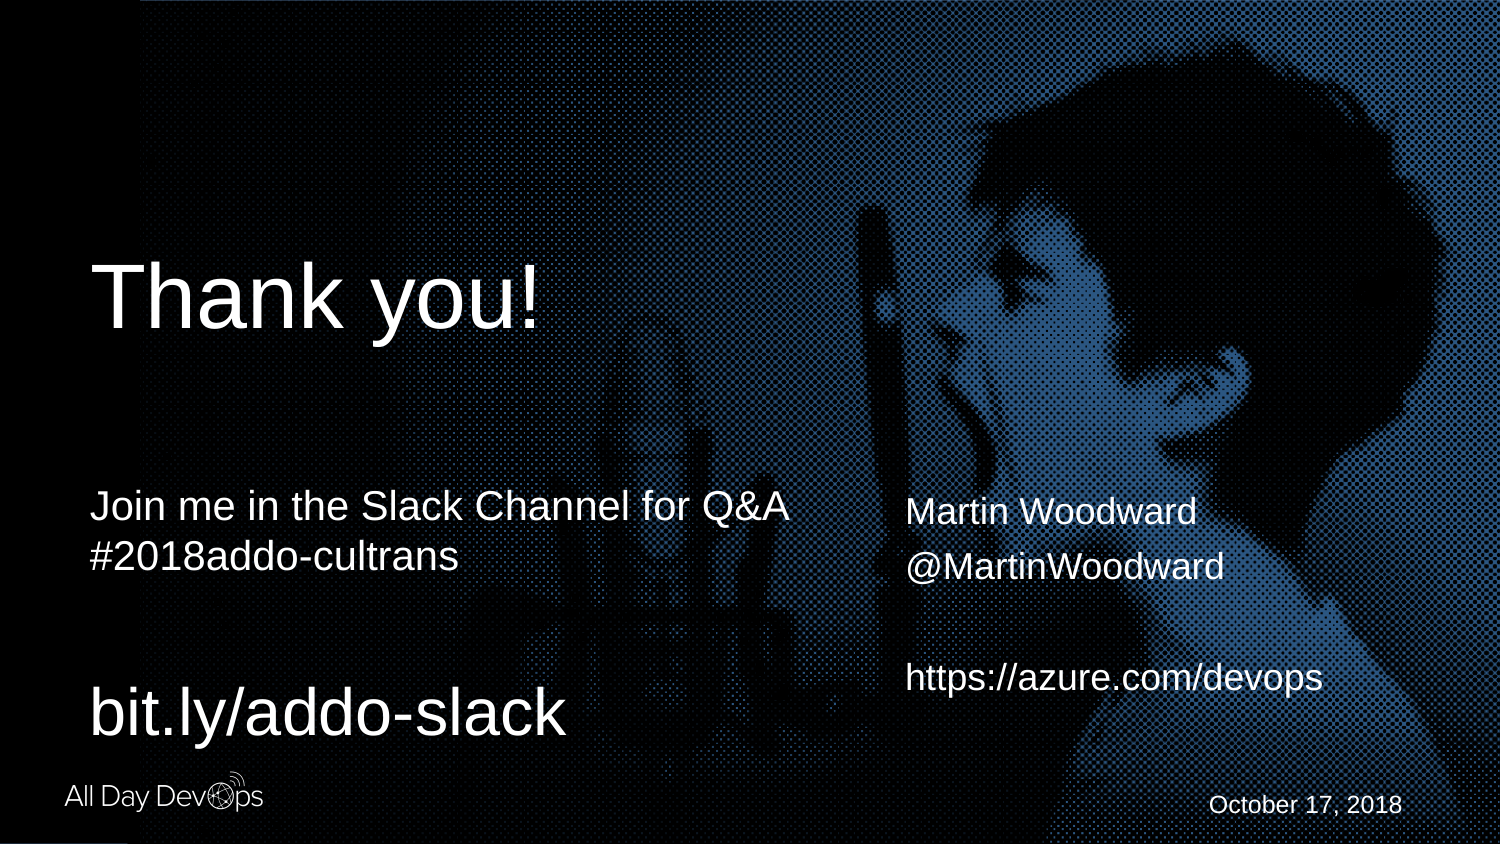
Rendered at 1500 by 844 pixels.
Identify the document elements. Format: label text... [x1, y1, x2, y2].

list Martin Woodward @MartinWoodward https://azure.com/devops [890, 471, 1423, 710]
list Thank you! [75, 221, 1375, 372]
text_box Join me in the Slack Channel for Q&A #2018addo-cultrans bit.ly/addo-slack [75, 471, 814, 757]
picture [141, 0, 1500, 844]
